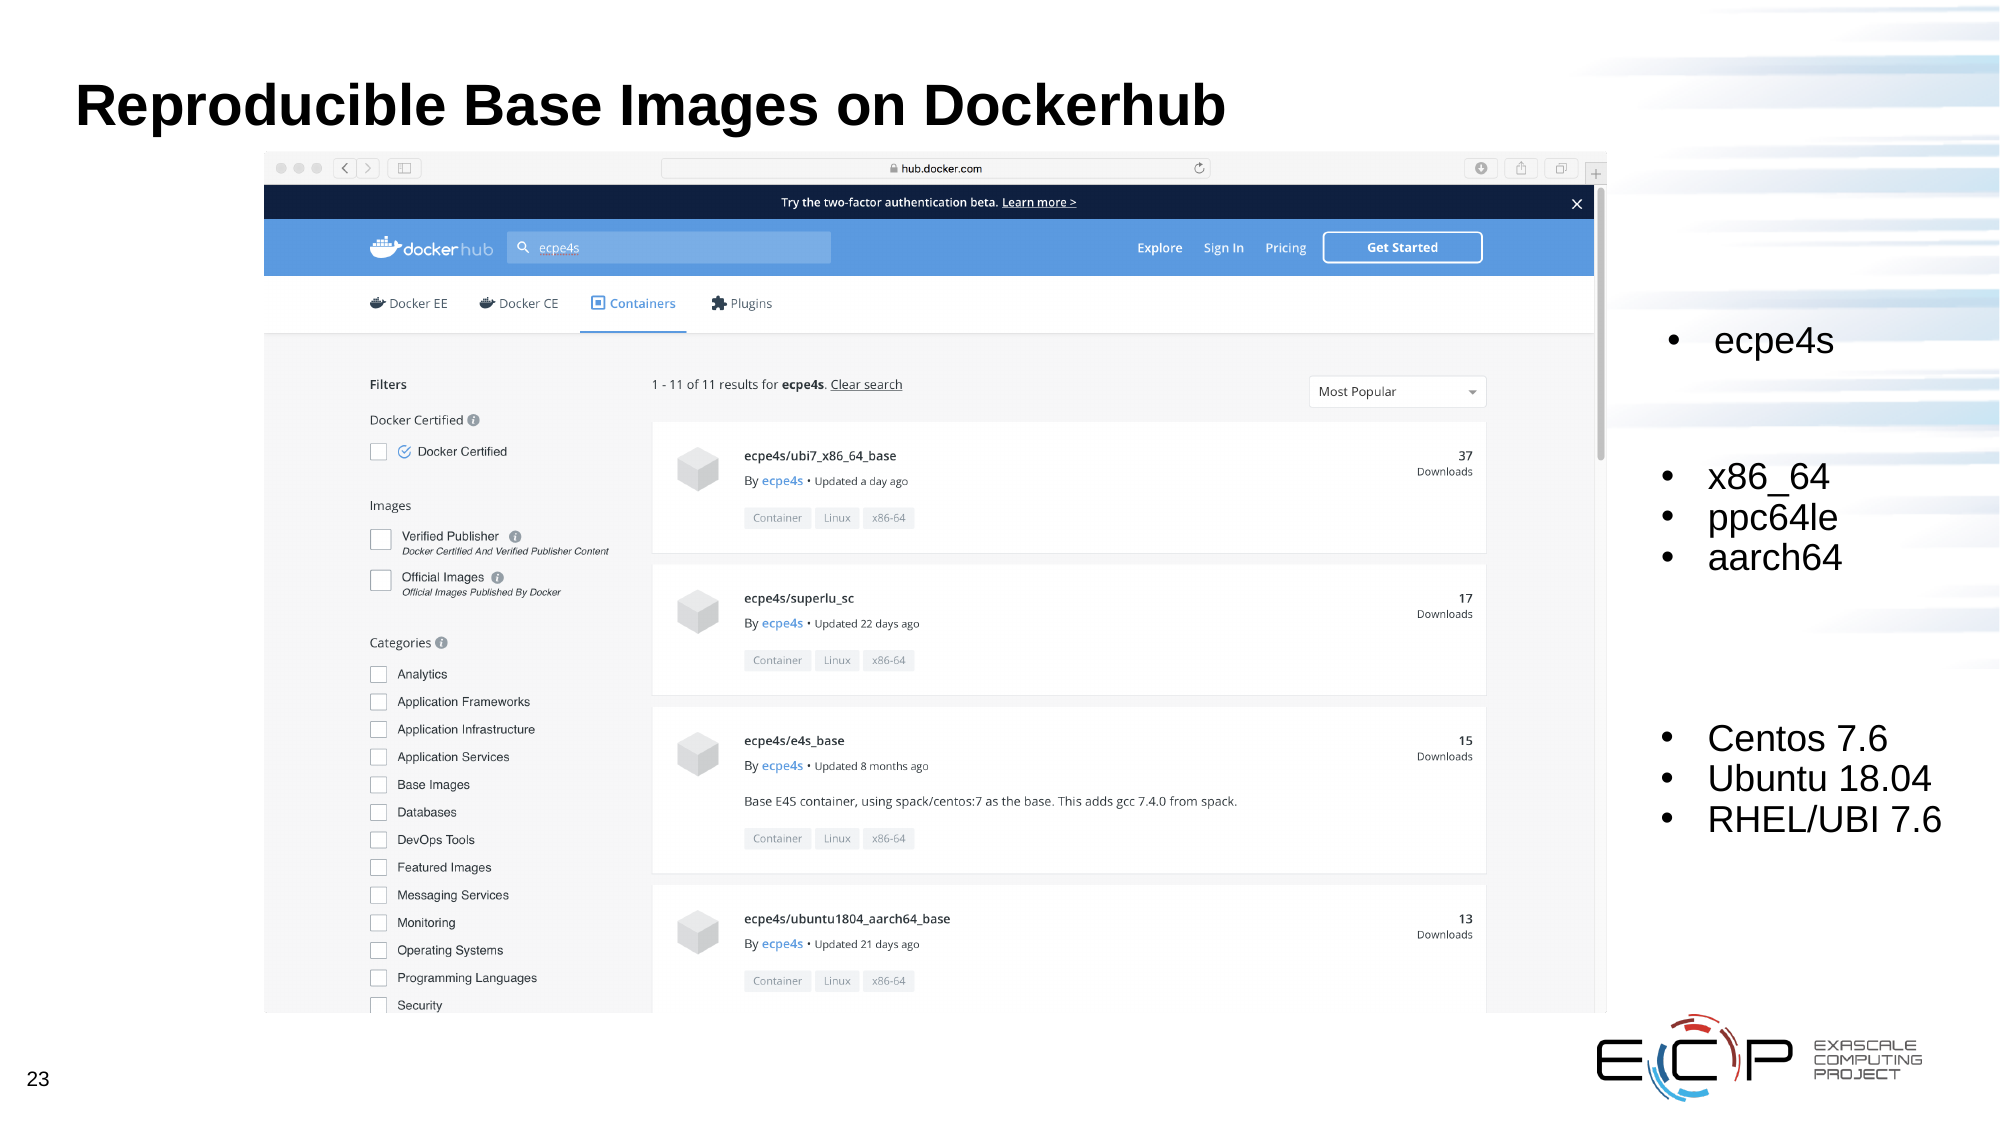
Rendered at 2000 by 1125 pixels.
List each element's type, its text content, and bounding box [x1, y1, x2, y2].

picture [1597, 1014, 1922, 1102]
picture [264, 0, 2000, 1013]
title Reproducible Base Images on Dockerhub [59, 67, 1926, 152]
text_box x86_64 ppc64le aarch64 [1641, 442, 1863, 594]
text_box ecpe4s [1647, 306, 1855, 377]
text_box Centos 7.6 Ubuntu 18.04 RHEL/UBI 7.6 [1641, 703, 1963, 856]
